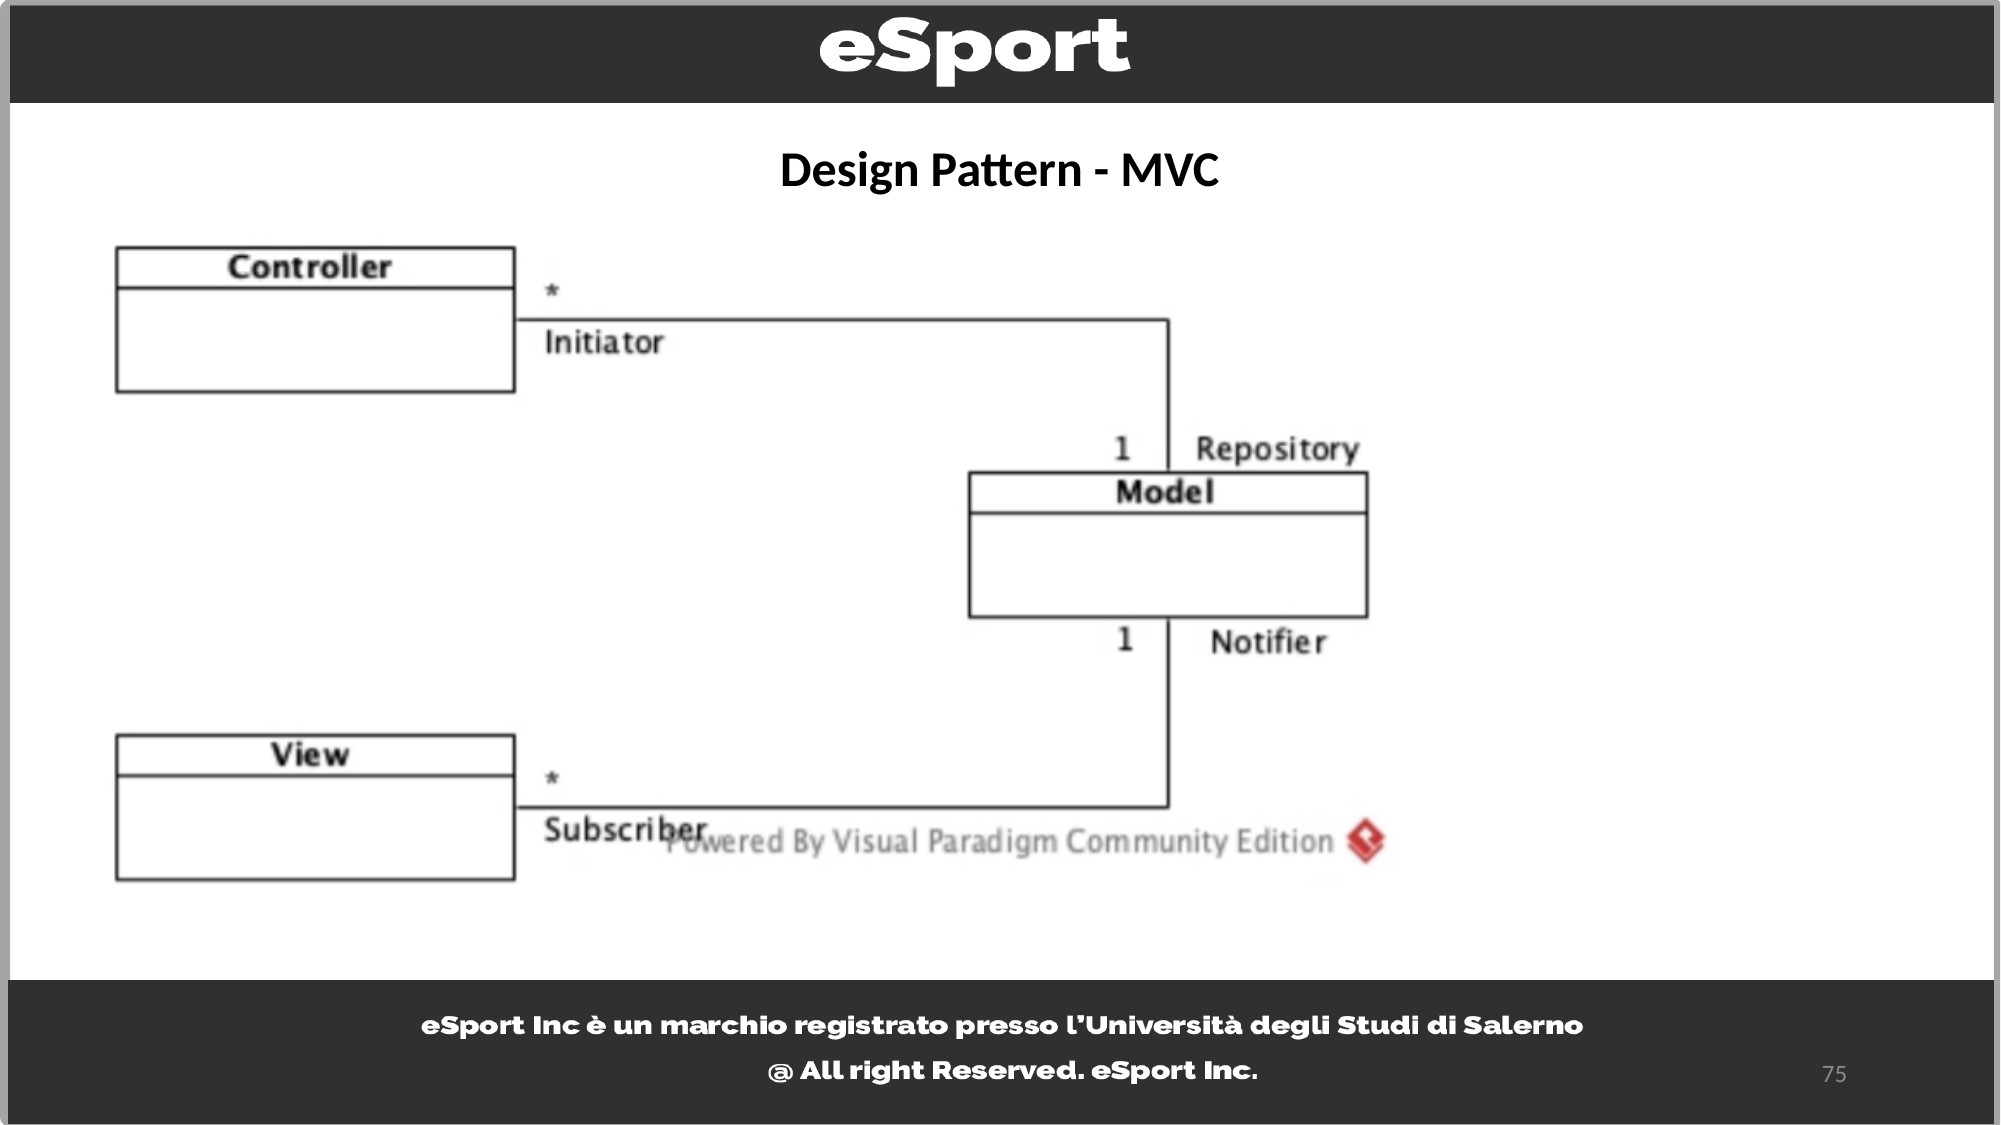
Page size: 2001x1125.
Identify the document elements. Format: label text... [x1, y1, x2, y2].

text_box Design Pattern - MVC [202, 129, 1798, 205]
slide_number 75 [1412, 1042, 1863, 1103]
picture [0, 0, 2001, 1125]
